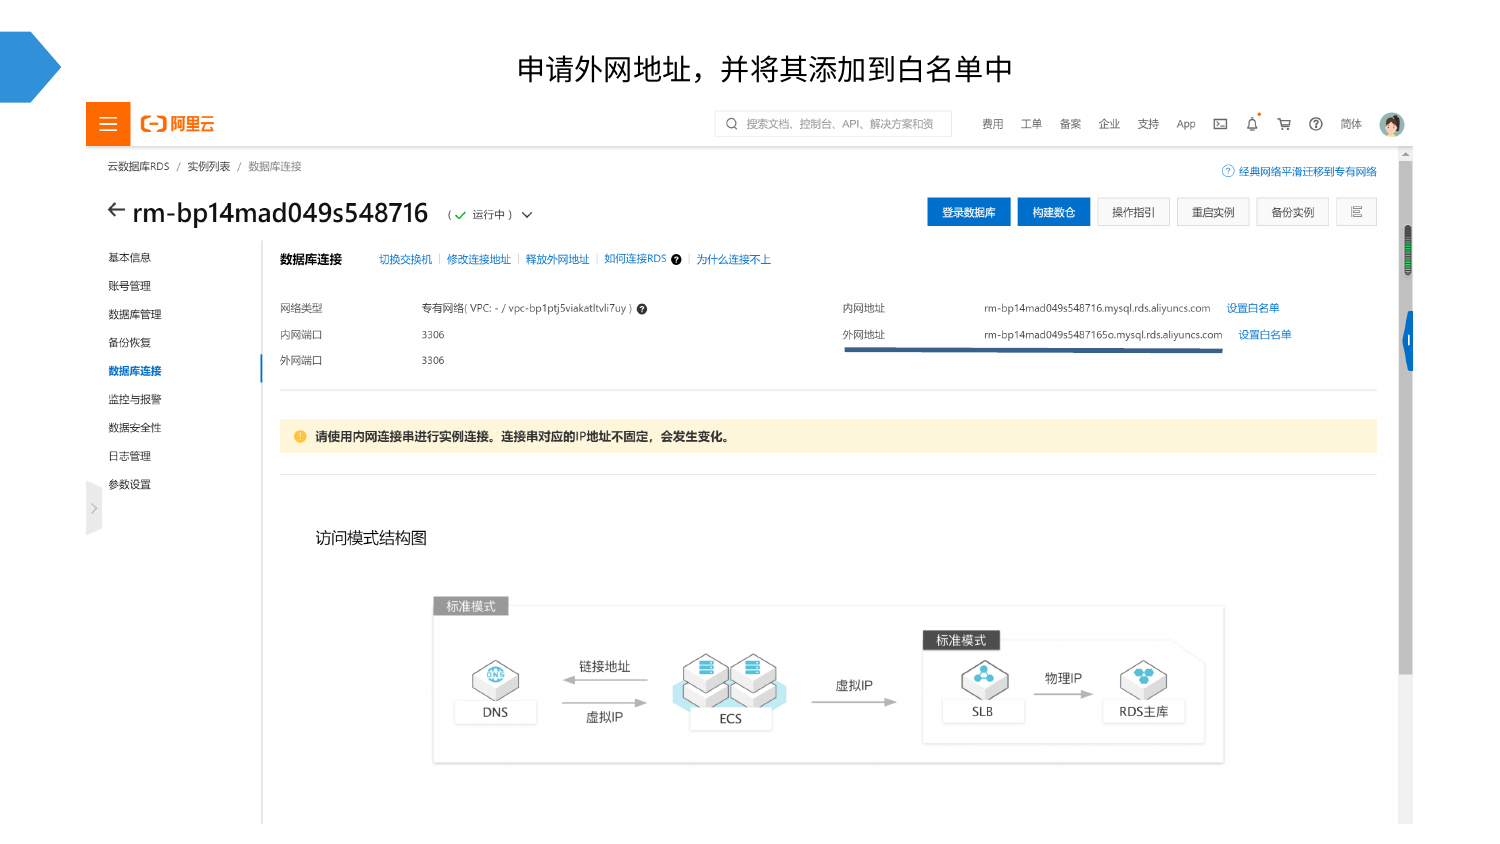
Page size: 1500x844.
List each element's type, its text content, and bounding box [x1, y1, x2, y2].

picture [86, 102, 1414, 824]
text_box [0, 29, 63, 105]
text_box 申请外网地址，并将其添加到白名单中 [501, 43, 1029, 94]
